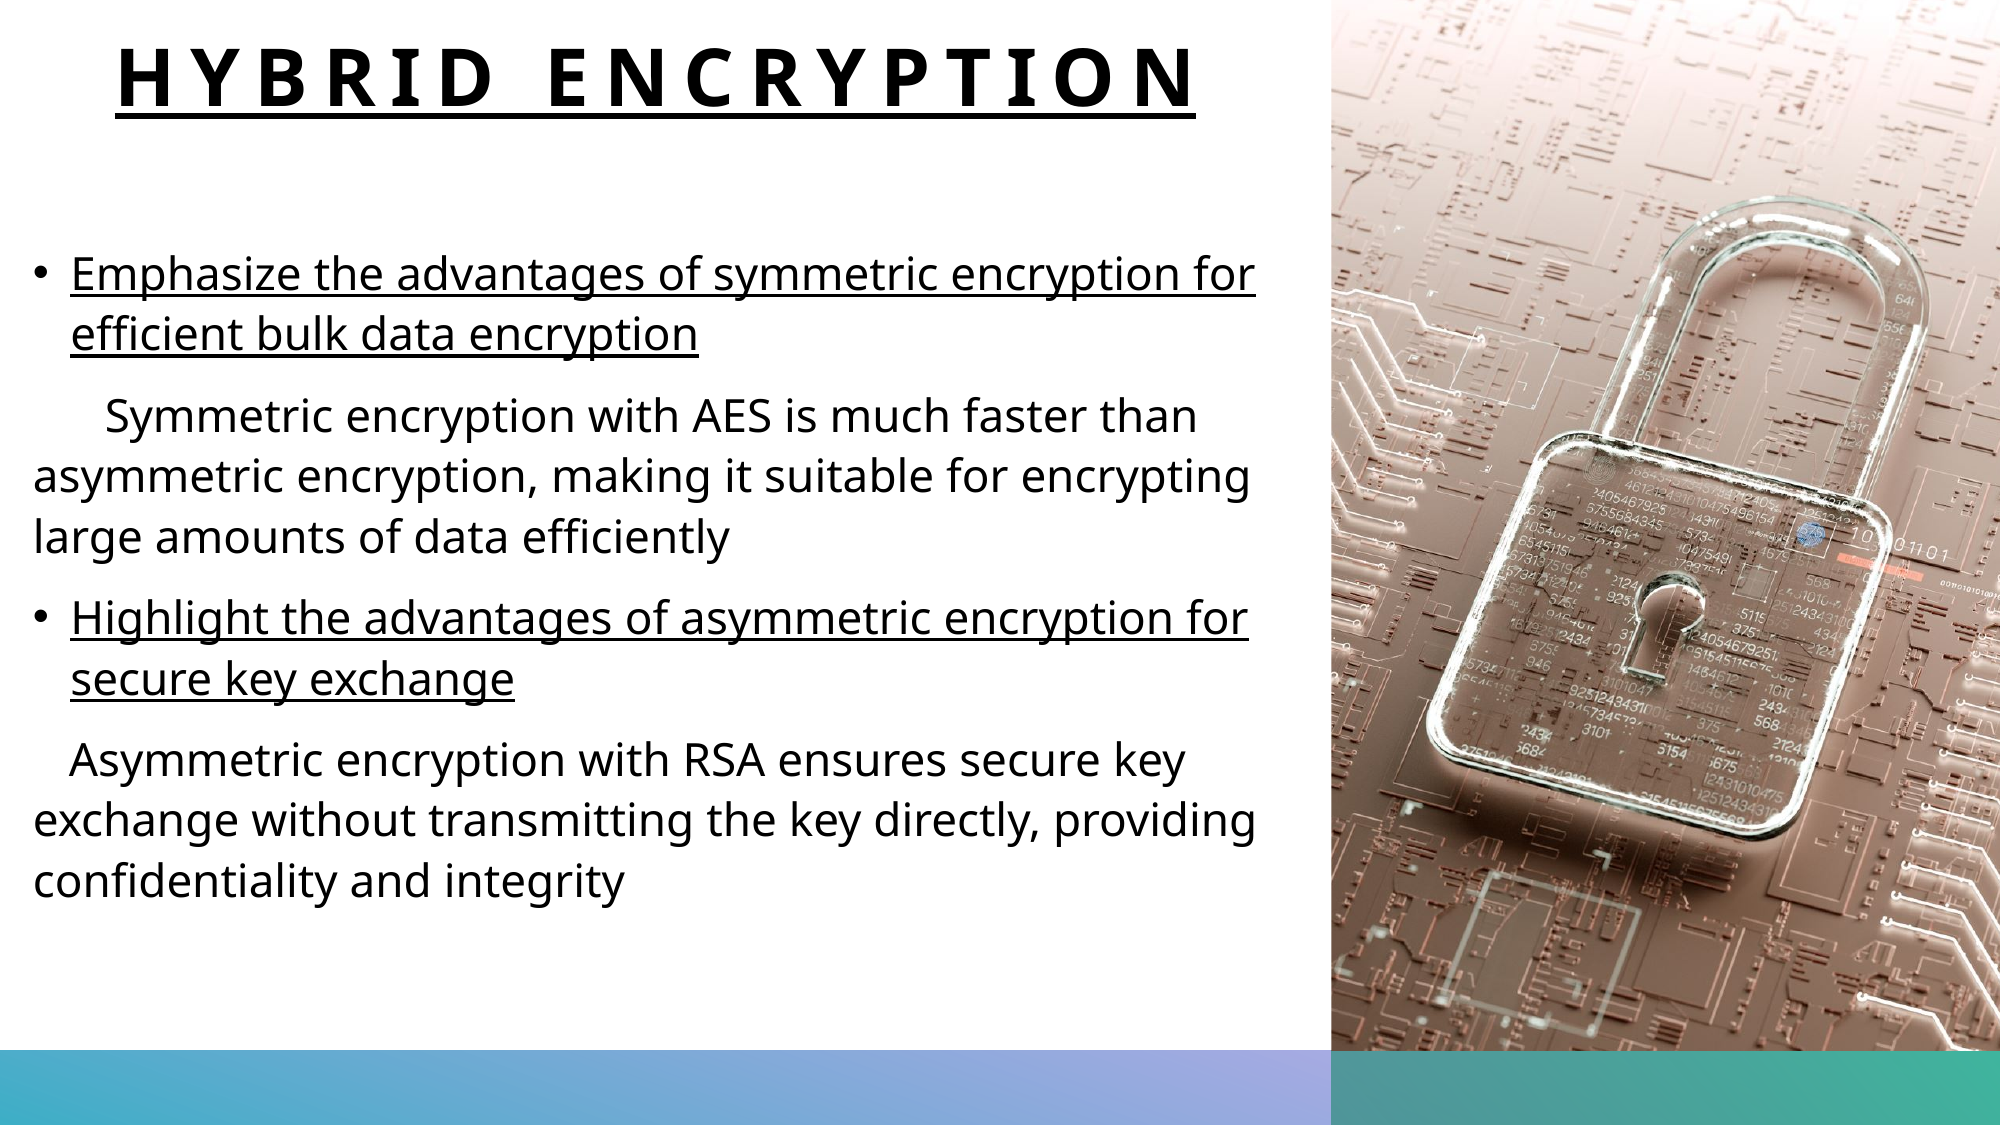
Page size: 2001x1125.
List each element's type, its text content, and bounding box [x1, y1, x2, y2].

text_box [0, 0, 1331, 1050]
title Hybrid Encryption [0, 26, 1311, 123]
text_box [0, 1050, 1330, 1125]
picture [1331, 0, 2000, 1051]
text_box [1330, 1050, 2000, 1125]
list Emphasize the advantages of symmetric encryption for efficient bulk data encryption Symmetric encryption with AES is much faster than asymmetric encryption, making it suitable for encrypting large amounts of data efficiently Highlight the advantages of asymmetric encryption for secure key exchange Asymmetric encryption with RSA ensures secure key exchange without transmitting the key directly, providing confidentiality and integrity [32, 239, 1331, 977]
